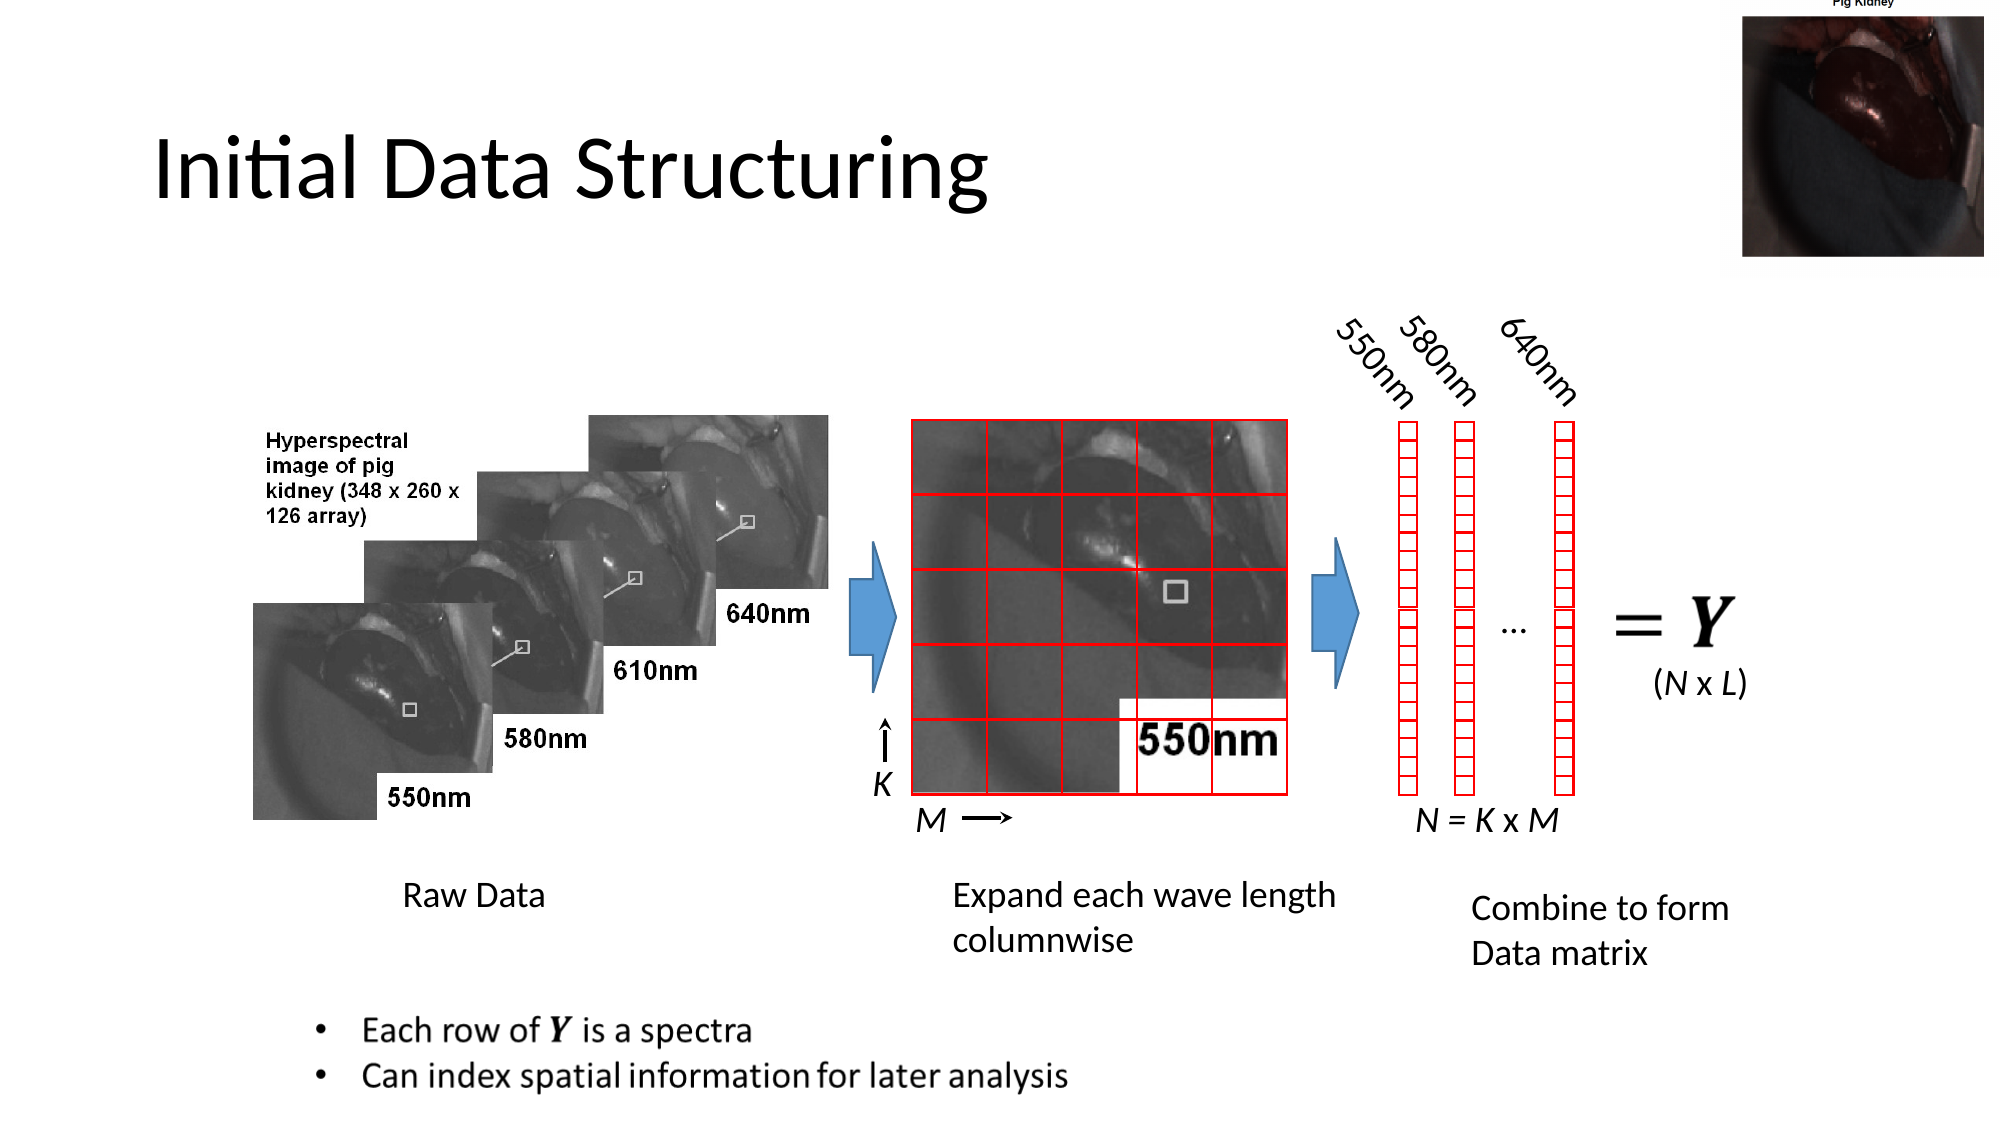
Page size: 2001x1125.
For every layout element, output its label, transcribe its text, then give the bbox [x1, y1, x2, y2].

text_box [1398, 514, 1418, 532]
text_box [1554, 514, 1574, 532]
text_box [1398, 550, 1418, 569]
text_box [1398, 477, 1418, 495]
text_box [1554, 495, 1574, 514]
text_box [1454, 664, 1474, 683]
picture [912, 419, 1288, 825]
text_box [1554, 702, 1574, 719]
text_box [1398, 683, 1418, 702]
text_box [1454, 514, 1474, 532]
text_box [1454, 458, 1474, 477]
text_box [1454, 495, 1474, 514]
text_box [1454, 588, 1474, 608]
text_box [1398, 495, 1418, 514]
text_box [1398, 588, 1418, 608]
text_box [1454, 627, 1474, 645]
text_box [1554, 683, 1574, 702]
text_box [1454, 422, 1474, 439]
text_box [1398, 609, 1418, 627]
text_box [1454, 569, 1474, 588]
text_box 550nm [1312, 290, 1440, 435]
text_box [1398, 439, 1418, 458]
text_box [1554, 664, 1574, 683]
text_box [860, 541, 897, 693]
text_box K [860, 751, 907, 813]
text_box [1454, 702, 1474, 719]
text_box [1554, 627, 1574, 645]
text_box N = K x M [1400, 787, 1577, 848]
text_box [1587, 569, 1761, 676]
text_box [1398, 775, 1418, 795]
text_box [1398, 569, 1418, 588]
text_box [1398, 757, 1418, 775]
text_box [1554, 645, 1574, 664]
text_box [1554, 550, 1574, 569]
picture [1720, 0, 2000, 278]
text_box [1454, 645, 1474, 664]
text_box [1554, 532, 1574, 550]
text_box [1398, 458, 1418, 477]
text_box [1398, 422, 1418, 439]
title Initial Data Structuring [137, 59, 1715, 278]
text_box [1554, 439, 1574, 458]
text_box [1554, 477, 1574, 495]
text_box [1554, 588, 1574, 608]
text_box [1454, 439, 1474, 458]
text_box [1398, 702, 1418, 719]
text_box [1454, 609, 1474, 627]
text_box [1554, 569, 1574, 588]
text_box [1554, 458, 1574, 477]
text_box 580nm [1375, 287, 1512, 432]
text_box [1398, 664, 1418, 683]
text_box [1312, 537, 1359, 689]
text_box (N x L) [1637, 649, 1765, 711]
text_box [1554, 422, 1574, 439]
picture [251, 414, 854, 820]
text_box [1454, 550, 1474, 569]
text_box M [900, 813, 963, 848]
text_box [1454, 738, 1474, 757]
text_box … [1486, 588, 1543, 649]
text_box [1554, 609, 1574, 627]
text_box [1454, 775, 1474, 787]
text_box Expand each wave length columnwise [937, 862, 1358, 969]
text_box [1454, 532, 1474, 550]
text_box Combine to form Data matrix [1456, 875, 1749, 981]
text_box [1554, 738, 1574, 757]
text_box [1398, 627, 1418, 645]
text_box [1454, 477, 1474, 495]
text_box 640nm [1475, 287, 1612, 432]
text_box [1454, 719, 1474, 738]
text_box [1398, 645, 1418, 664]
text_box [299, 999, 1089, 1106]
text_box [1554, 757, 1574, 775]
text_box [1398, 738, 1418, 757]
text_box [1398, 719, 1418, 738]
text_box Raw Data [387, 862, 564, 923]
text_box [1454, 757, 1474, 775]
text_box [1554, 775, 1574, 787]
text_box [1454, 683, 1474, 702]
text_box [1398, 532, 1418, 550]
text_box [1554, 719, 1574, 738]
